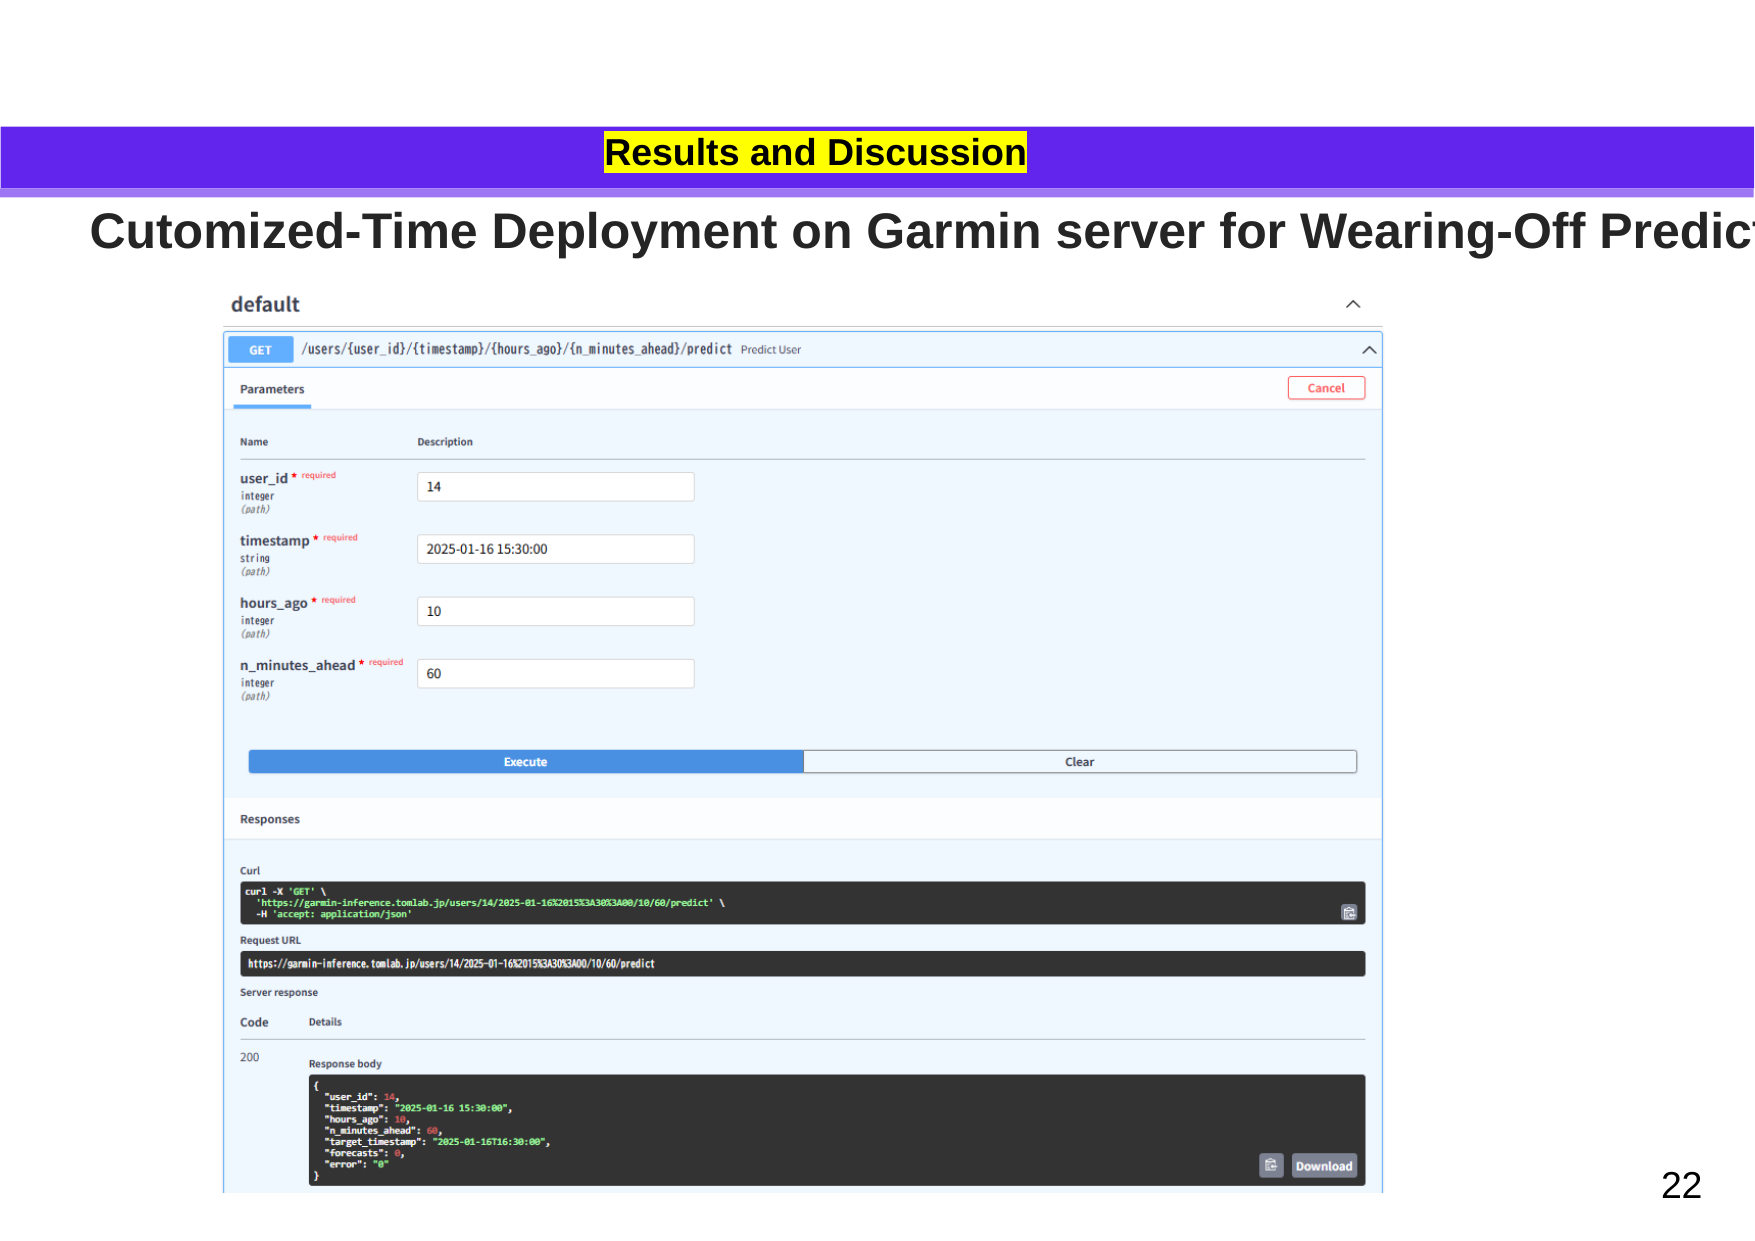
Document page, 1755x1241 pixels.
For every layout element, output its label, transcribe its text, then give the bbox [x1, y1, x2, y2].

title Cutomized-Time Deployment on Garmin server for Wearing-Off Prediction [89, 198, 1755, 259]
text_box 22 [1646, 1153, 1735, 1213]
text_box Results and Discussion [589, 120, 1467, 181]
picture [214, 280, 1390, 1193]
